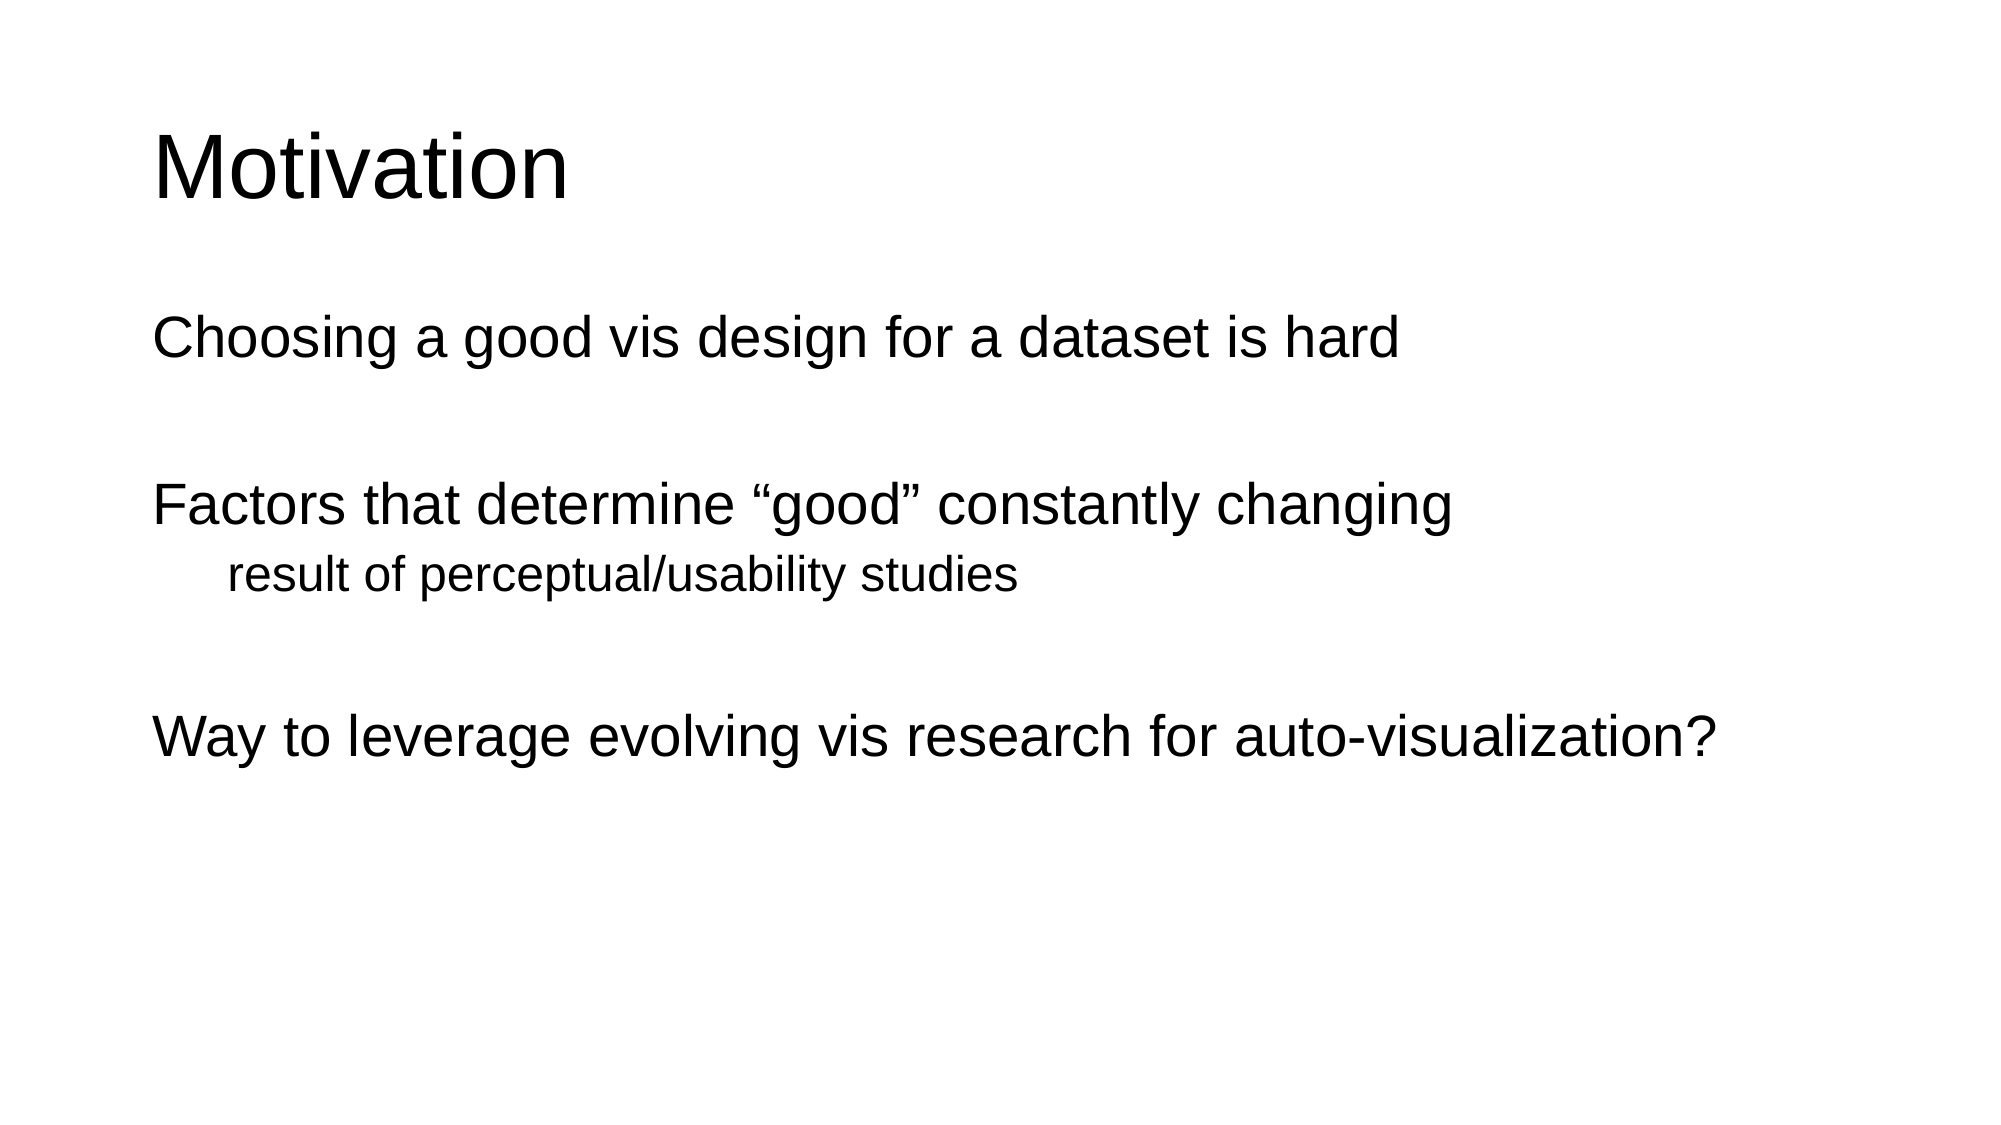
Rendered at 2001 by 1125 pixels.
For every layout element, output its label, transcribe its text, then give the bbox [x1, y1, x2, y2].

title Motivation [137, 59, 1863, 278]
list Choosing a good vis design for a dataset is hard Factors that determine “good” constantly changing result of perceptual/usability studies Way to leverage evolving vis research for auto-visualization? [137, 299, 1863, 1014]
